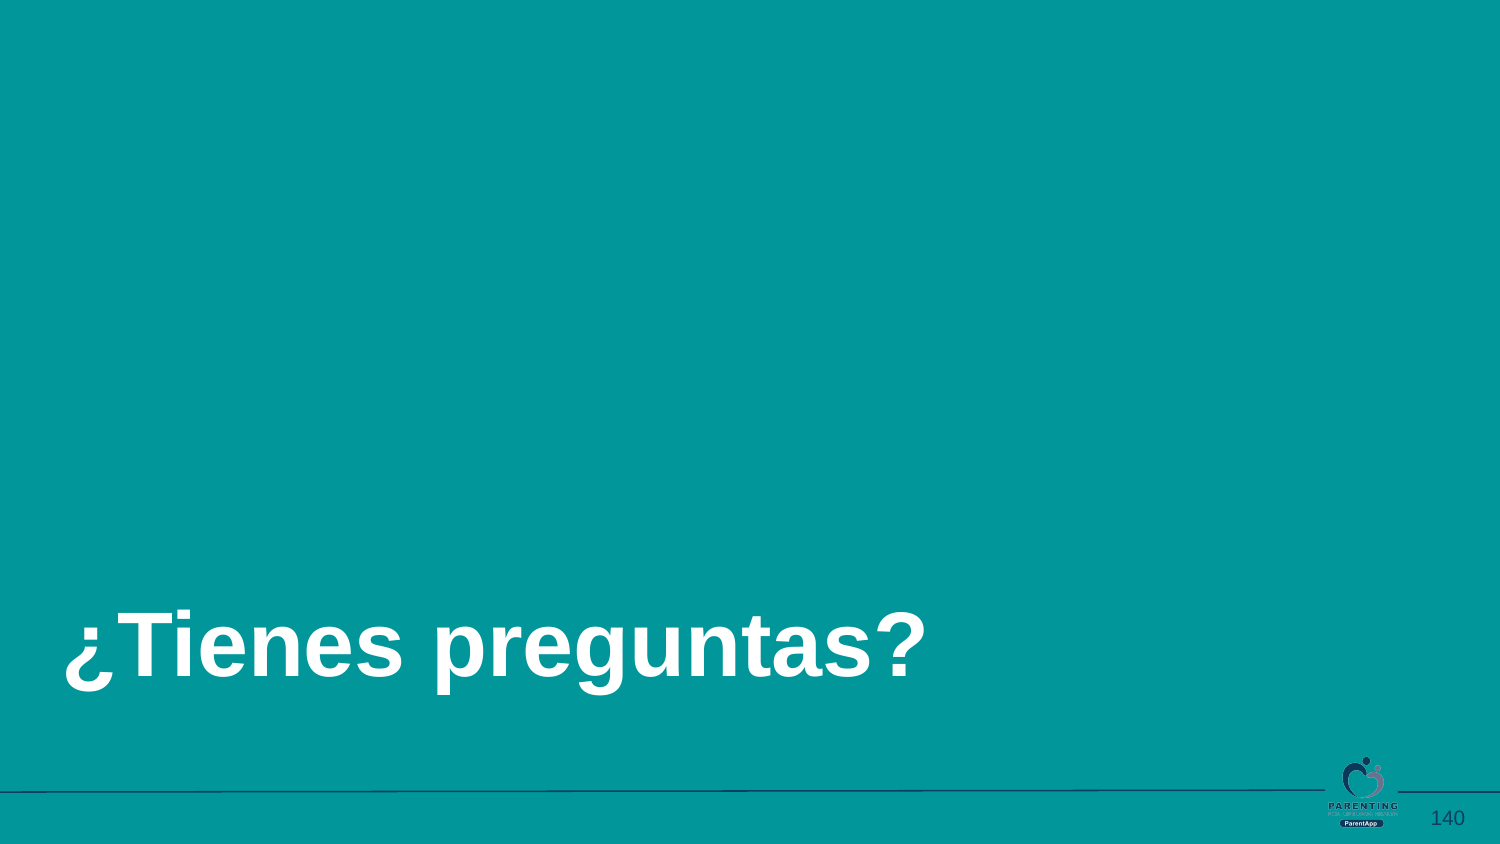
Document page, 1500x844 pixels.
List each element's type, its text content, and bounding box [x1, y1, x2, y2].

picture [1328, 756, 1398, 828]
text_box ¿Tienes preguntas? [46, 569, 1330, 728]
